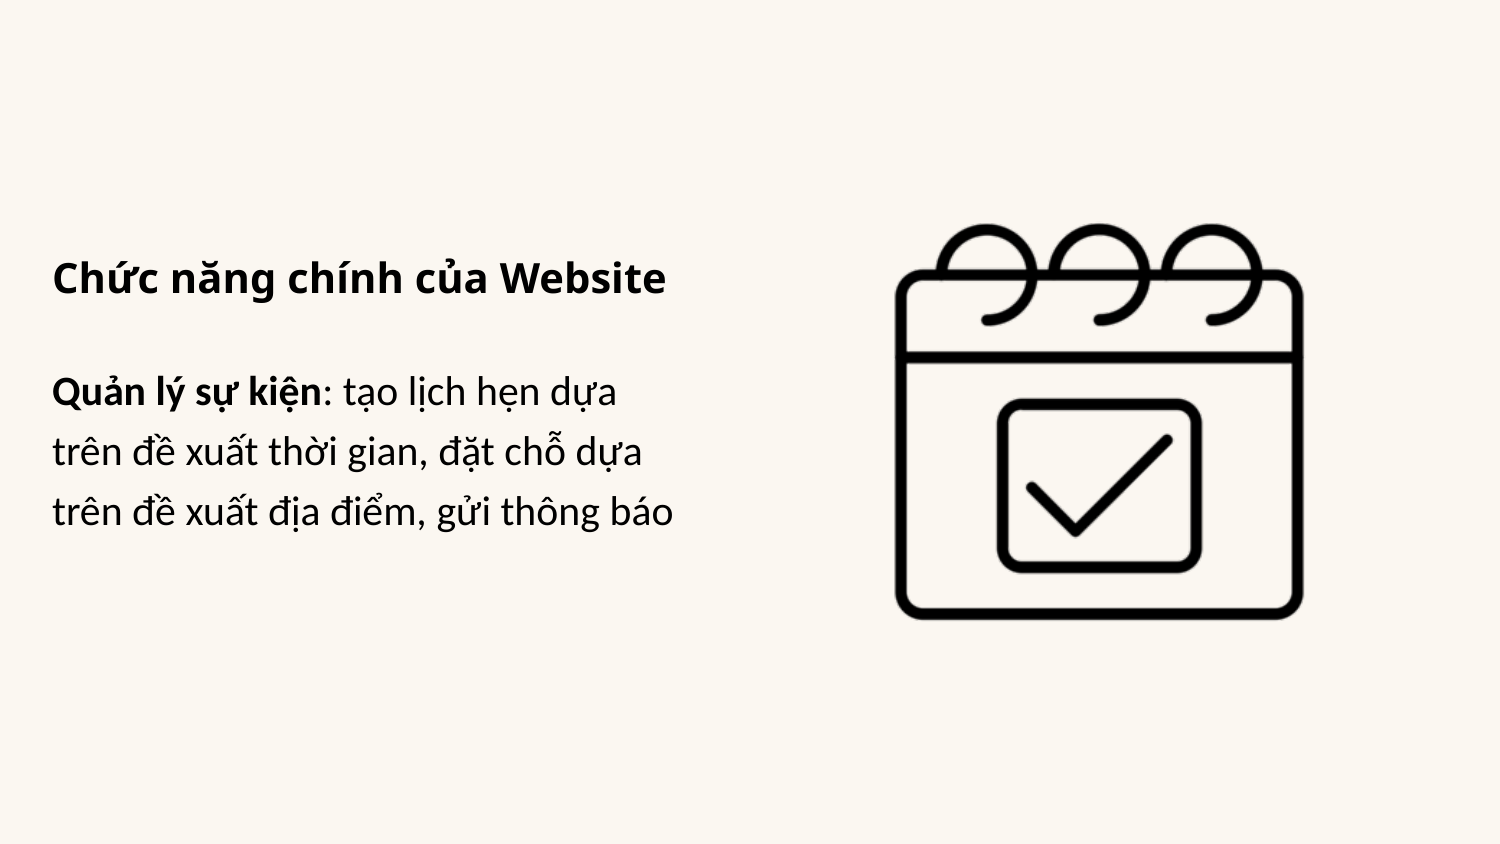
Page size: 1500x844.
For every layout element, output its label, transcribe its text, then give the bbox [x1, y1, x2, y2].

text_box Chức năng chính của Website [52, 51, 685, 303]
picture [840, 162, 1359, 681]
text_box Quản lý sự kiện: tạo lịch hẹn dựa trên đề xuất thời gian, đặt chỗ dựa trên đề xuất địa điểm, gửi thông báo [52, 353, 685, 631]
